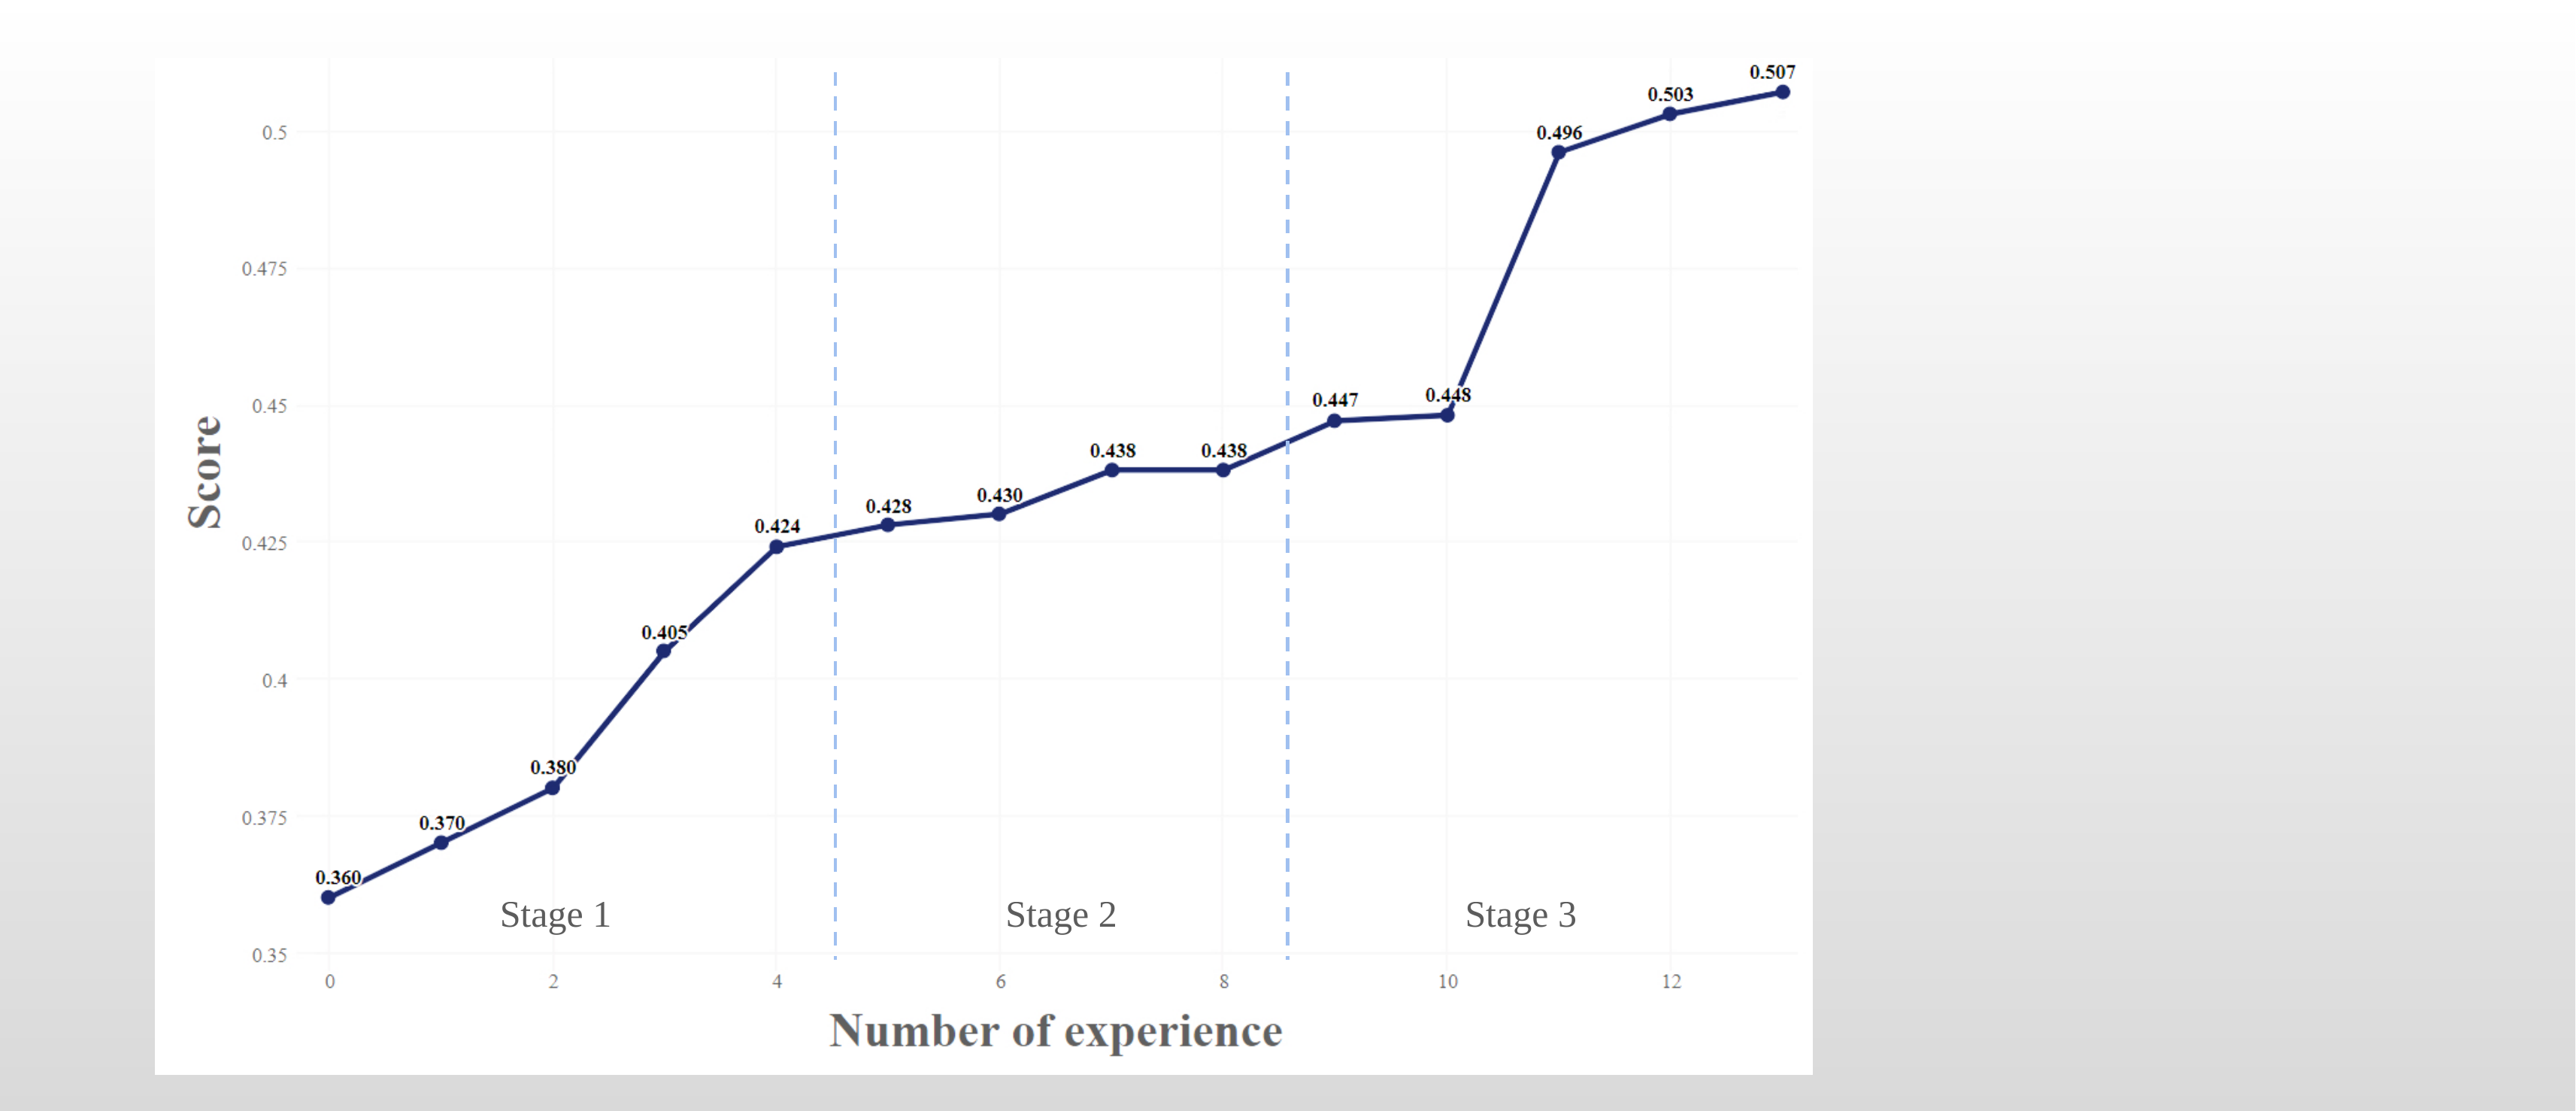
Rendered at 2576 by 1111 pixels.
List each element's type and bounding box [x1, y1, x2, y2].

picture [155, 58, 1813, 1075]
